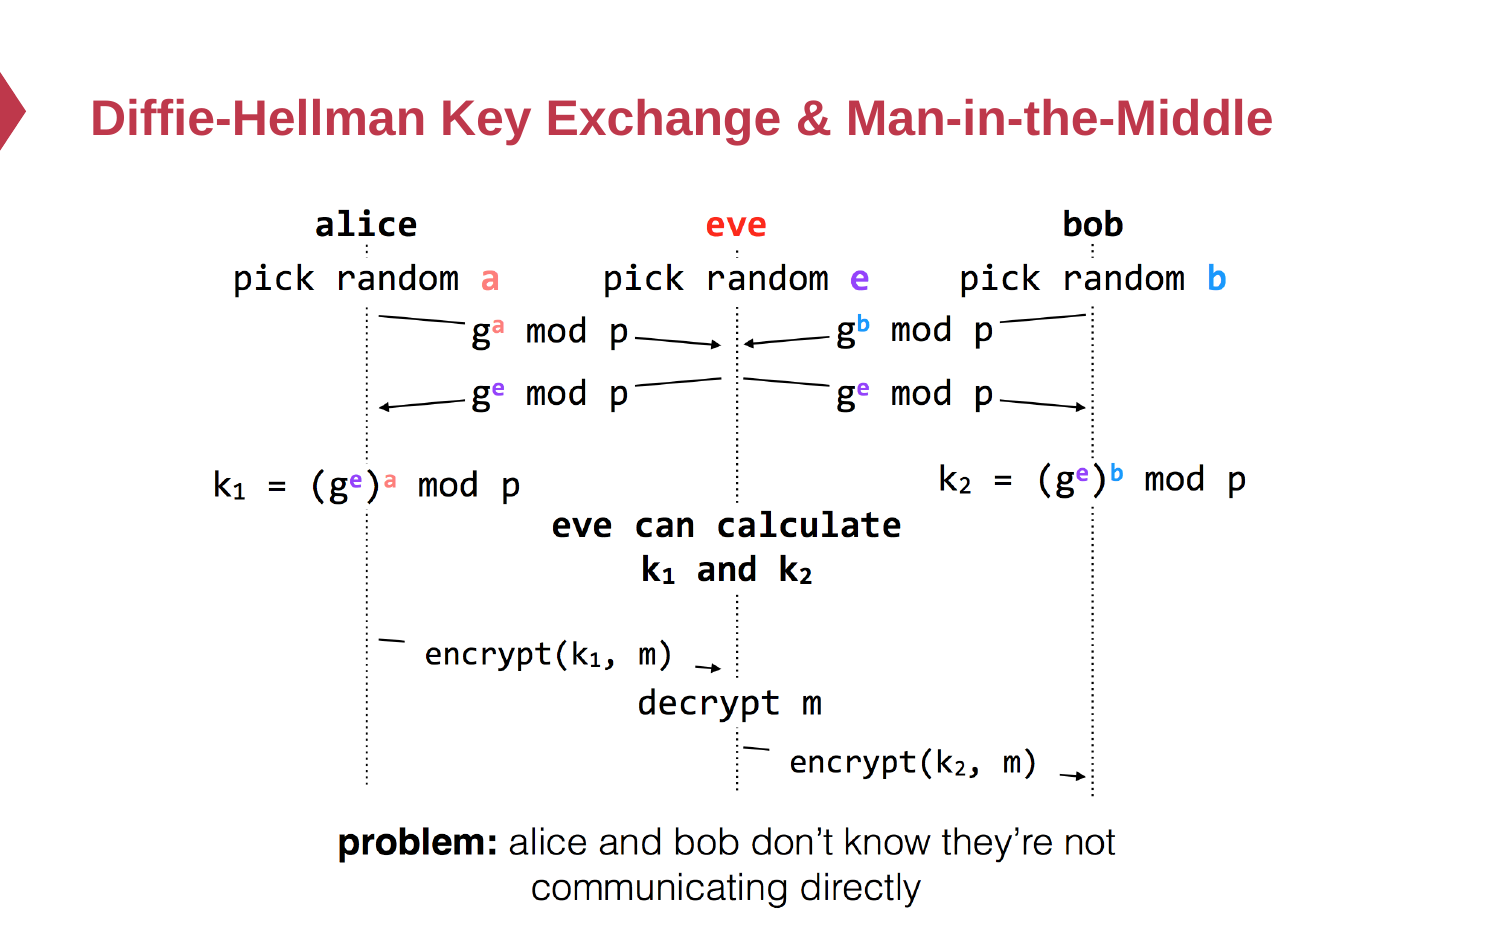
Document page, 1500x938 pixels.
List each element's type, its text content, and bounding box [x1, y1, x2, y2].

title Diffie-Hellman Key Exchange & Man-in-the-Middle [75, 37, 1425, 194]
picture [194, 161, 1259, 923]
